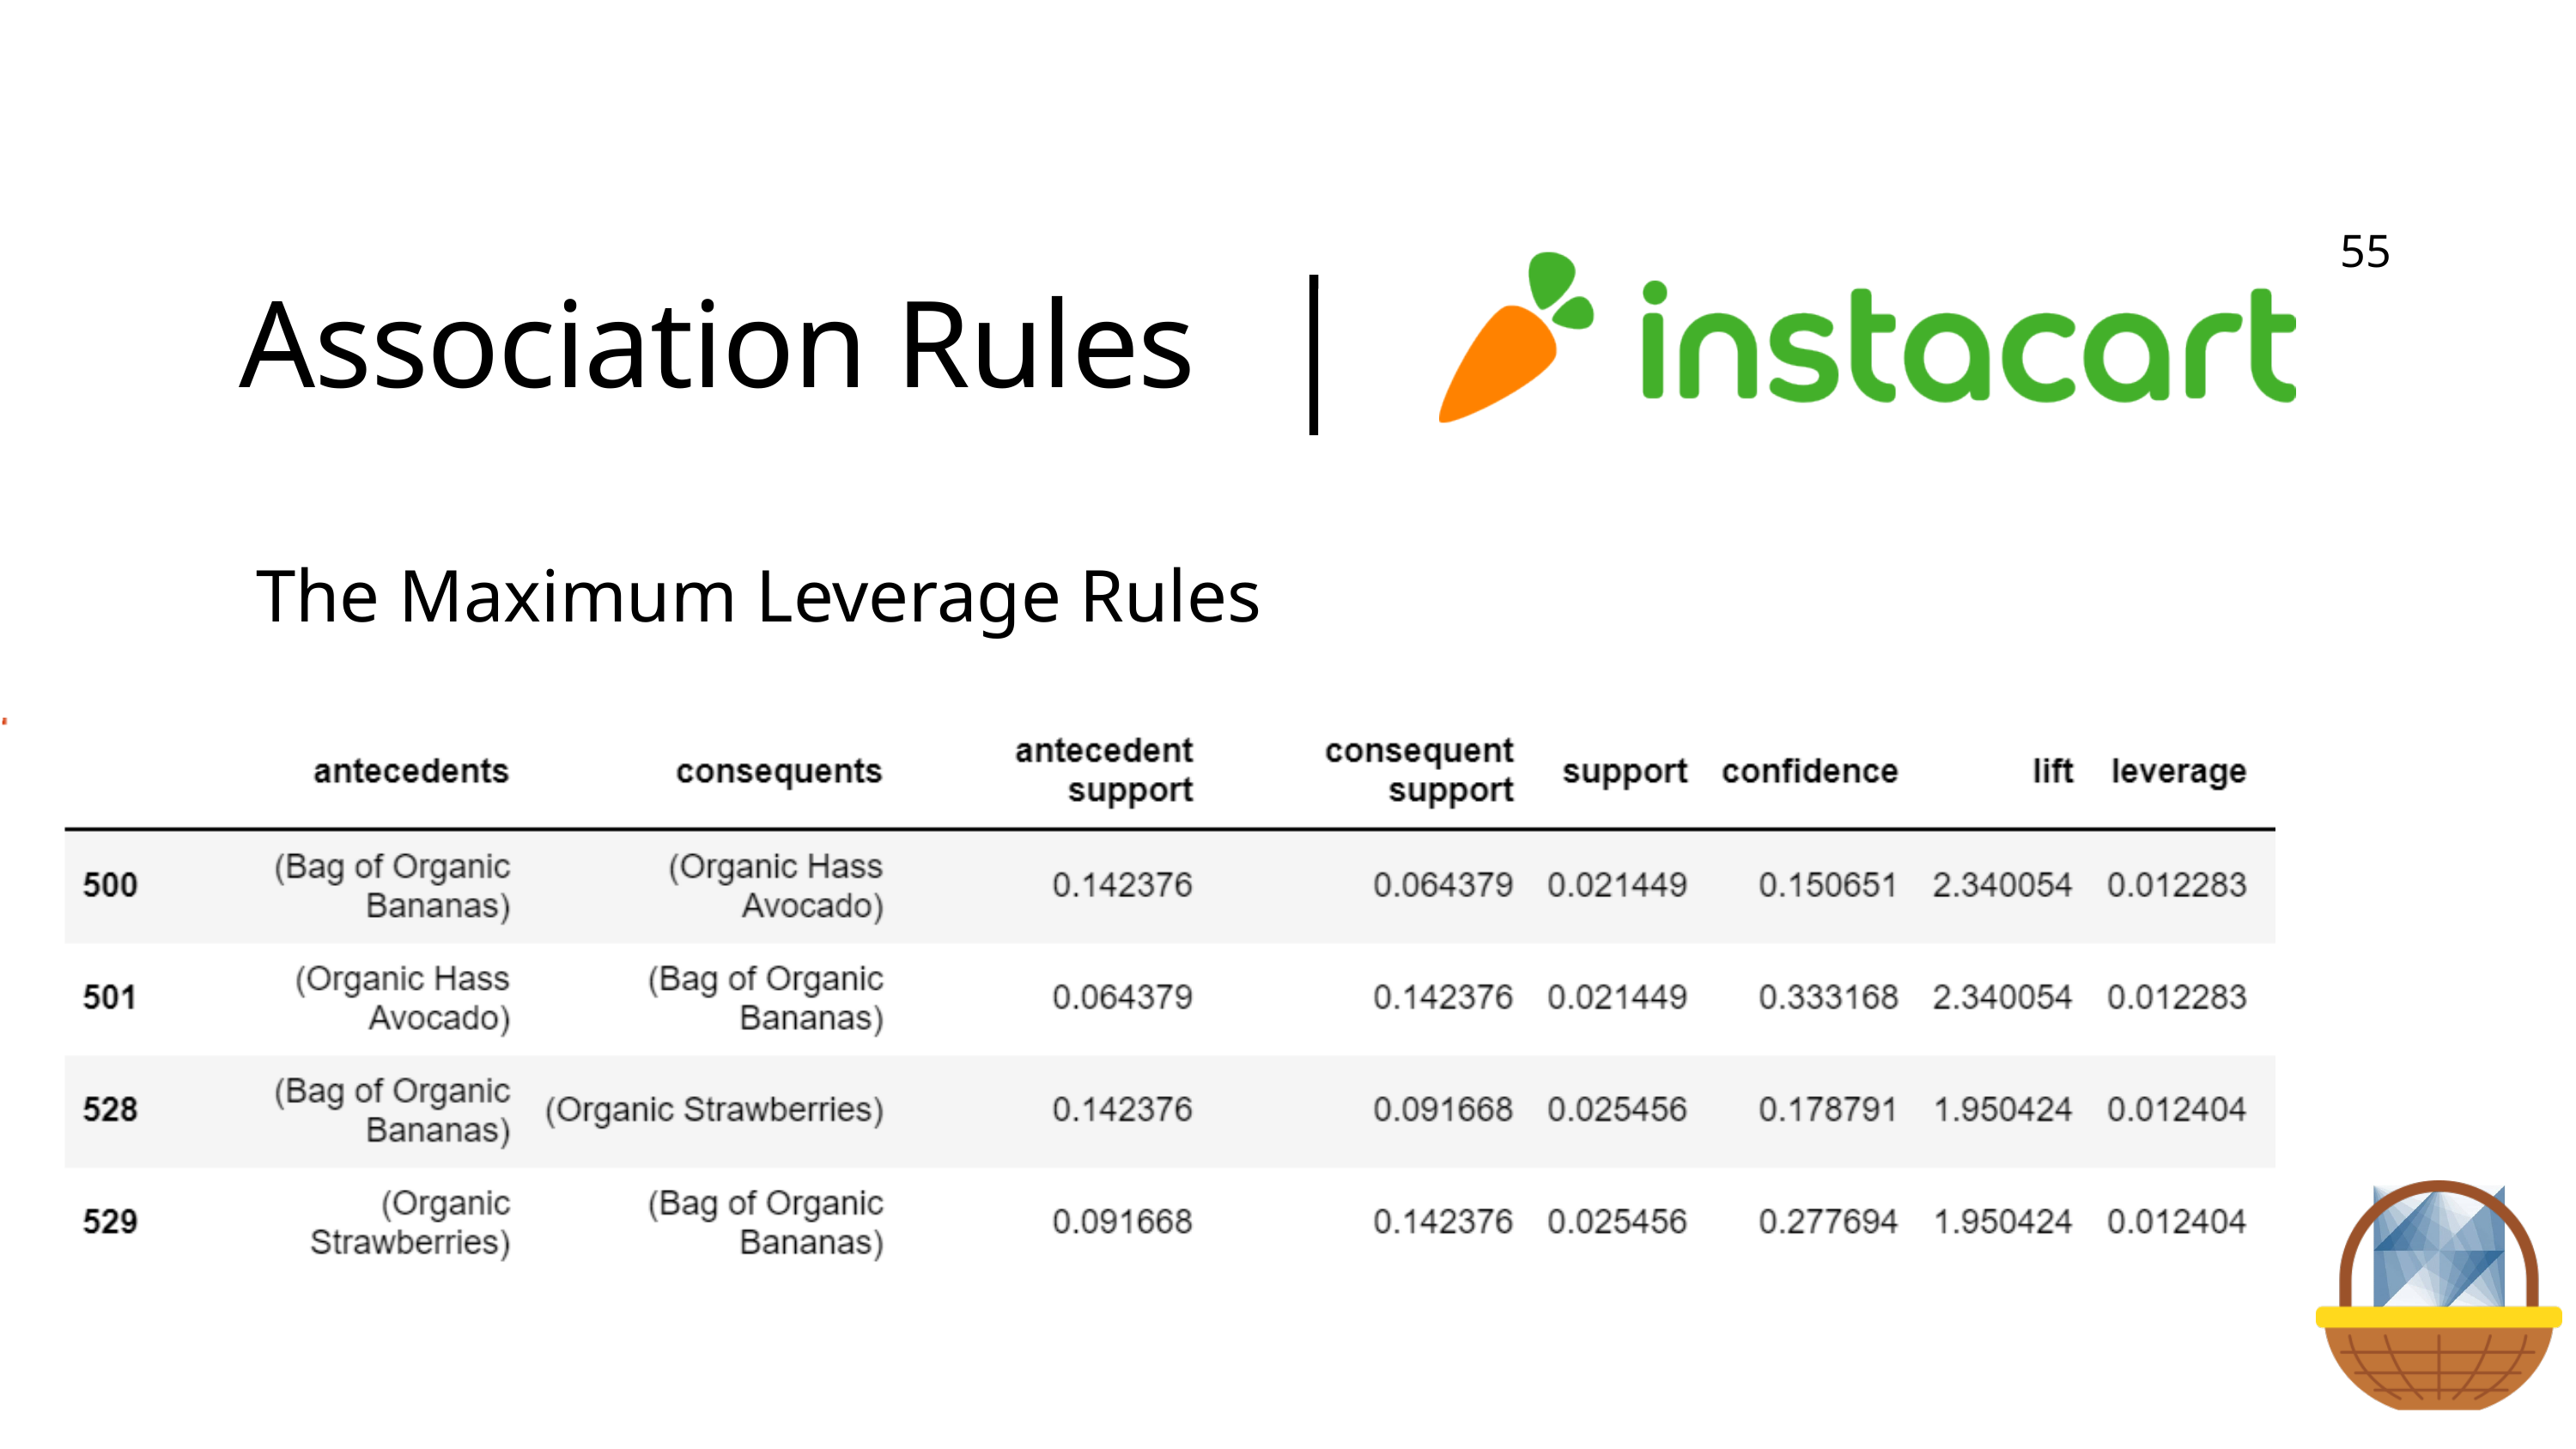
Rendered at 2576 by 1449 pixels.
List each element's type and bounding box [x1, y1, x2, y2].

text_box [239, 69, 2392, 648]
text_box [2307, 1142, 2571, 1411]
picture [2, 718, 2276, 1307]
